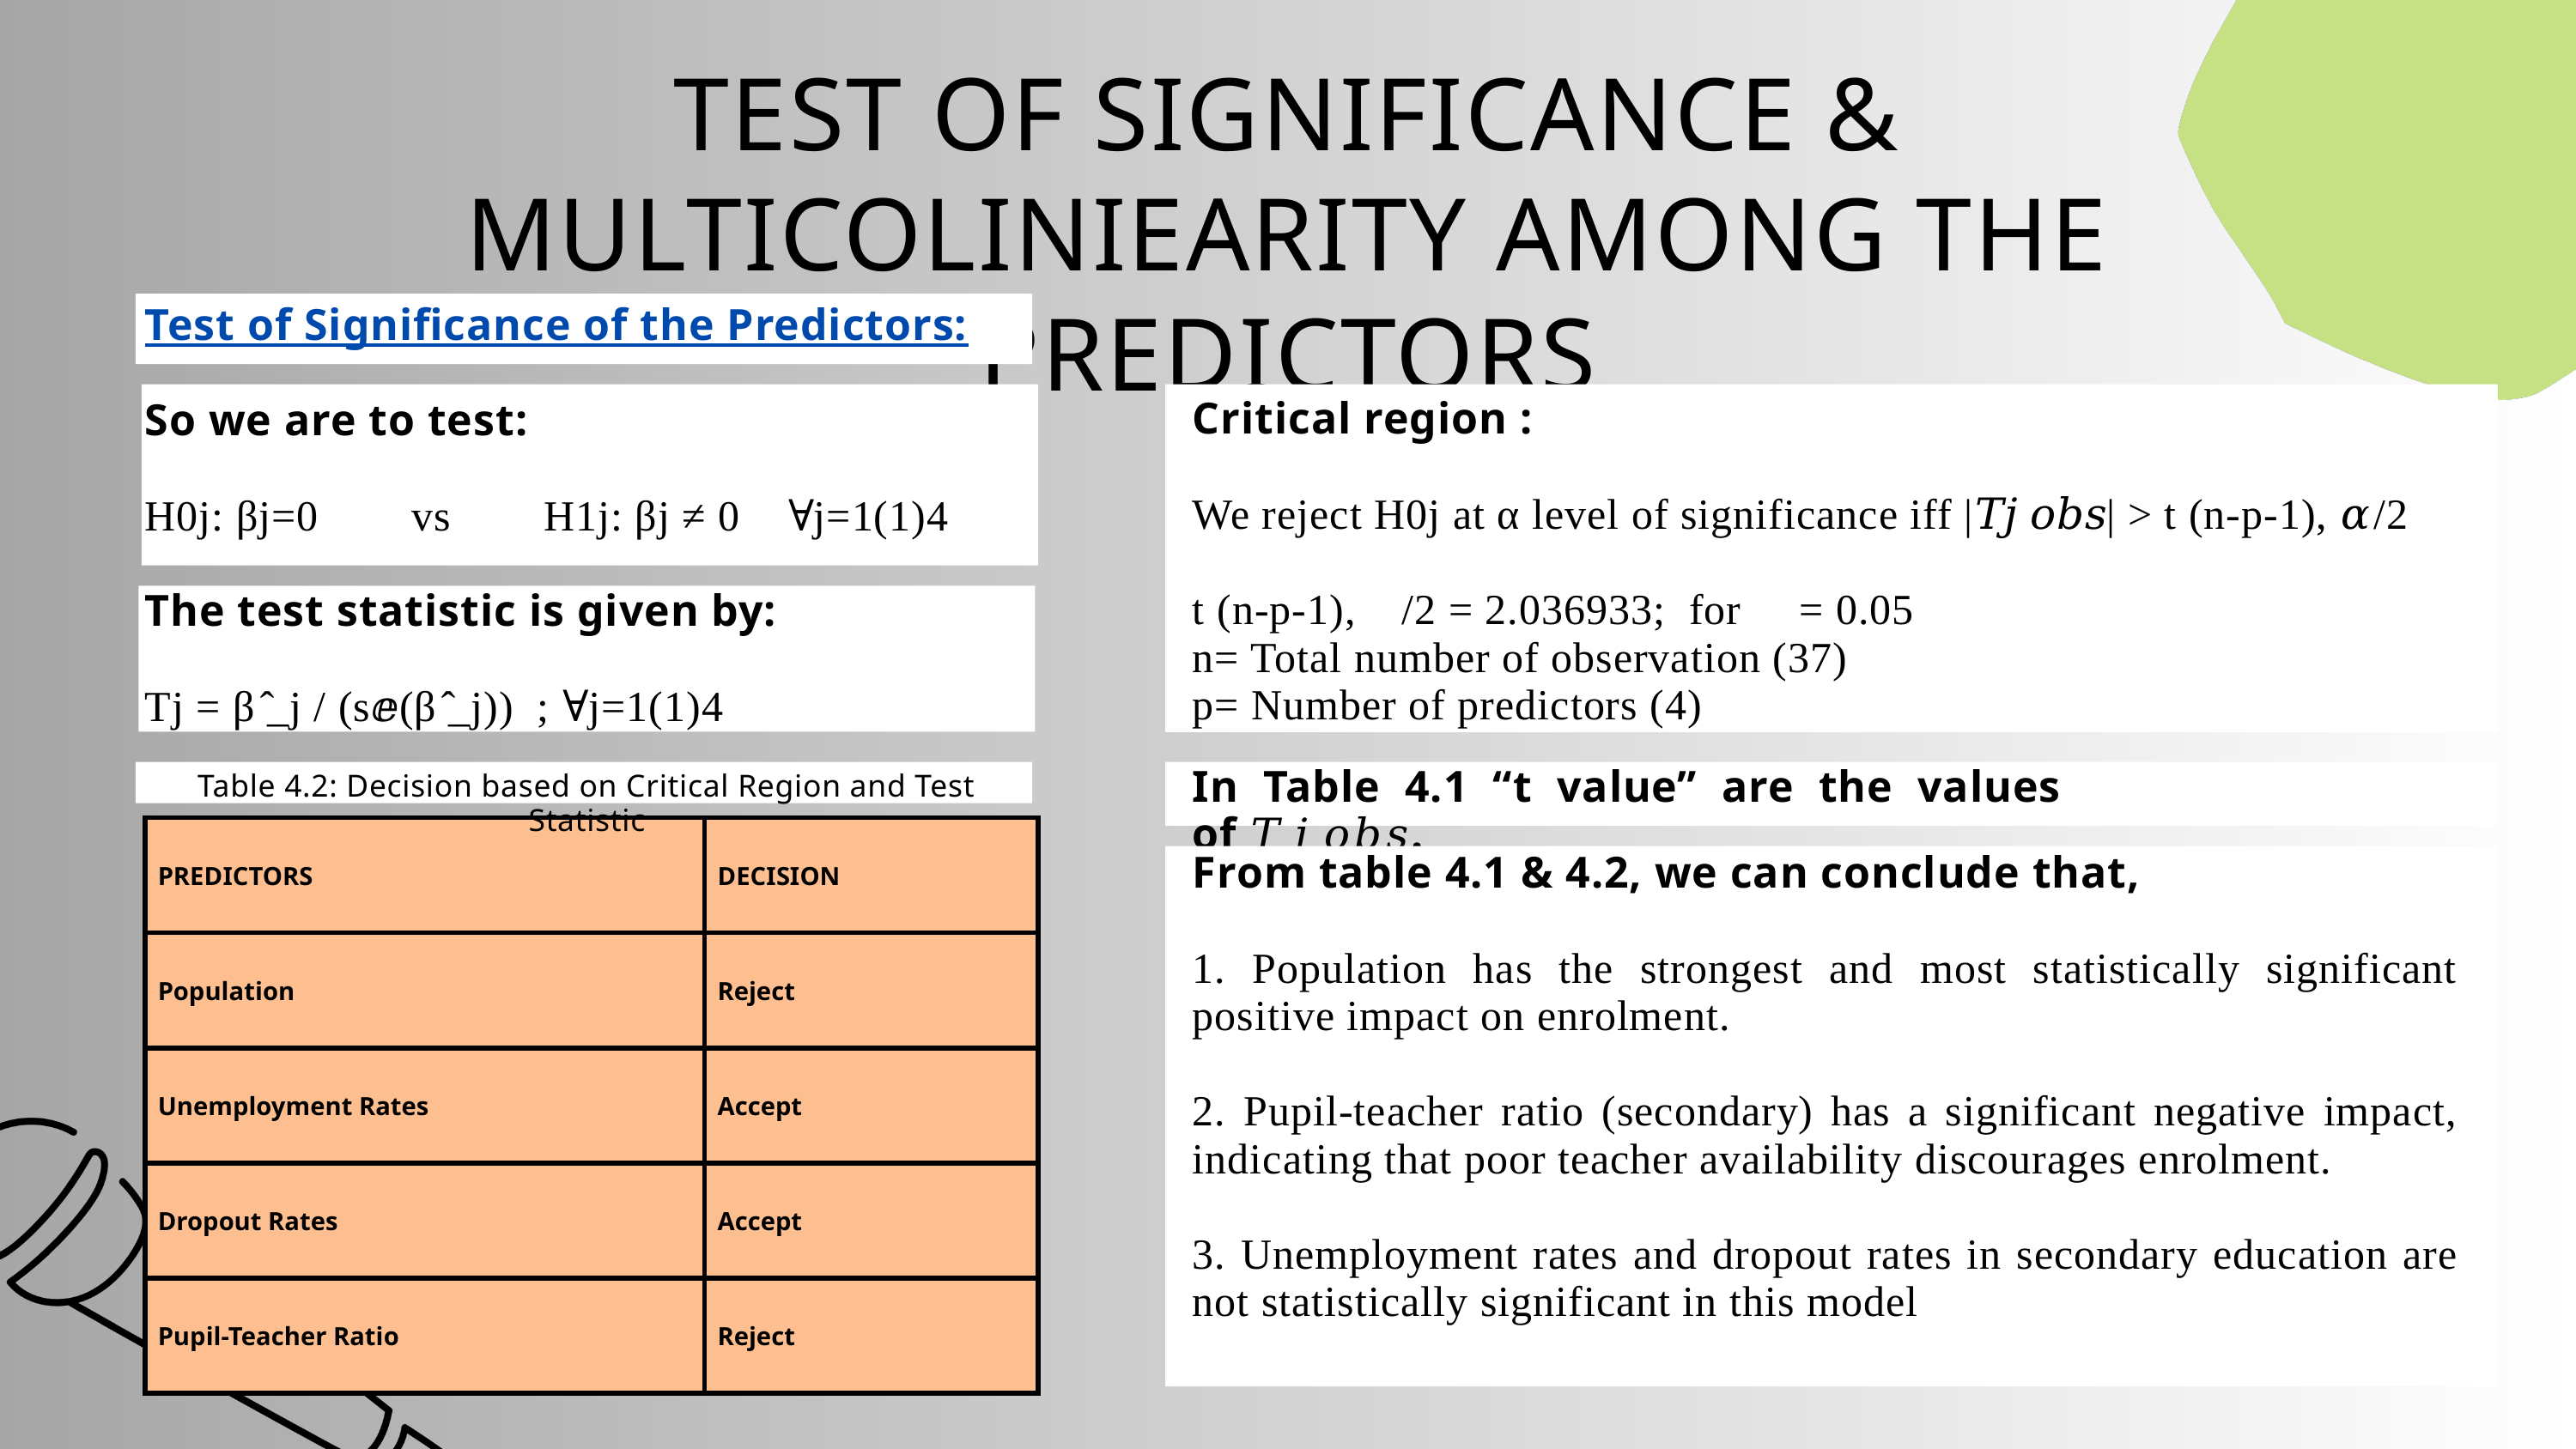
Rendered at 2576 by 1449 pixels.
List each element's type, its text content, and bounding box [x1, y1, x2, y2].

table_cell Reject [707, 935, 1036, 1046]
text_box Table 4.2: Decision based on Critical Region and Test Statistic [141, 769, 1033, 838]
text_box In Table 4.1 “t value” are the values of 𝑇𝑗 𝑜𝑏𝑠. [1192, 762, 2063, 846]
table_cell Pupil-Teacher Ratio [148, 1281, 702, 1391]
text_box [135, 761, 1033, 803]
table_cell Accept [707, 1166, 1036, 1276]
text_box Test of Significance of the Predictors: So we are to test: H0j: βj=0 vs H1j: βj ≠ 0 ∀j=1(1)4 The test statistic is given by: Tj = β ̂_j / (sⅇ(β ̂_j)) ; ∀j=1(1)4 [144, 301, 1055, 731]
table_cell Accept [707, 1051, 1036, 1161]
text_box [141, 384, 144, 566]
table_header PREDICTORS [148, 838, 702, 931]
text_box TEST OF SIGNIFICANCE & MULTICOLINIEARITY AMONG THE PREDICTORS [187, 50, 2389, 411]
text_box [1165, 846, 2498, 1387]
text_box [1165, 384, 2498, 732]
text_box [135, 294, 1033, 365]
text_box [0, 1116, 548, 1449]
text_box [2178, 0, 2576, 401]
text_box [138, 585, 1036, 732]
table_cell Dropout Rates [148, 1166, 702, 1276]
table_cell Population [148, 935, 702, 1046]
table_header DECISION [707, 820, 1036, 931]
text_box [1165, 761, 2498, 826]
table_cell Reject [707, 1281, 1036, 1391]
text_box Critical region : We reject H0j at α level of significance iff |𝑇𝑗 𝑜𝑏𝑠| > t (n-p-1), 𝛼/2 t (n-p-1), 𝛼/2 = 2.036933; for 𝛼 = 0.05 n= Total number of observation (37) p= Number of predictors (4) [1192, 395, 2460, 730]
table_cell Unemployment Rates [148, 1051, 702, 1161]
text_box From table 4.1 & 4.2, we can conclude that, 1. Population has the strongest and most statistically significant positive impact on enrolment. 2. Pupil-teacher ratio (secondary) has a significant negative impact, indicating that poor teacher availability discourages enrolment. 3. Unemployment rates and dropout rates in secondary education are not statistically significant in this model [1192, 848, 2460, 1325]
